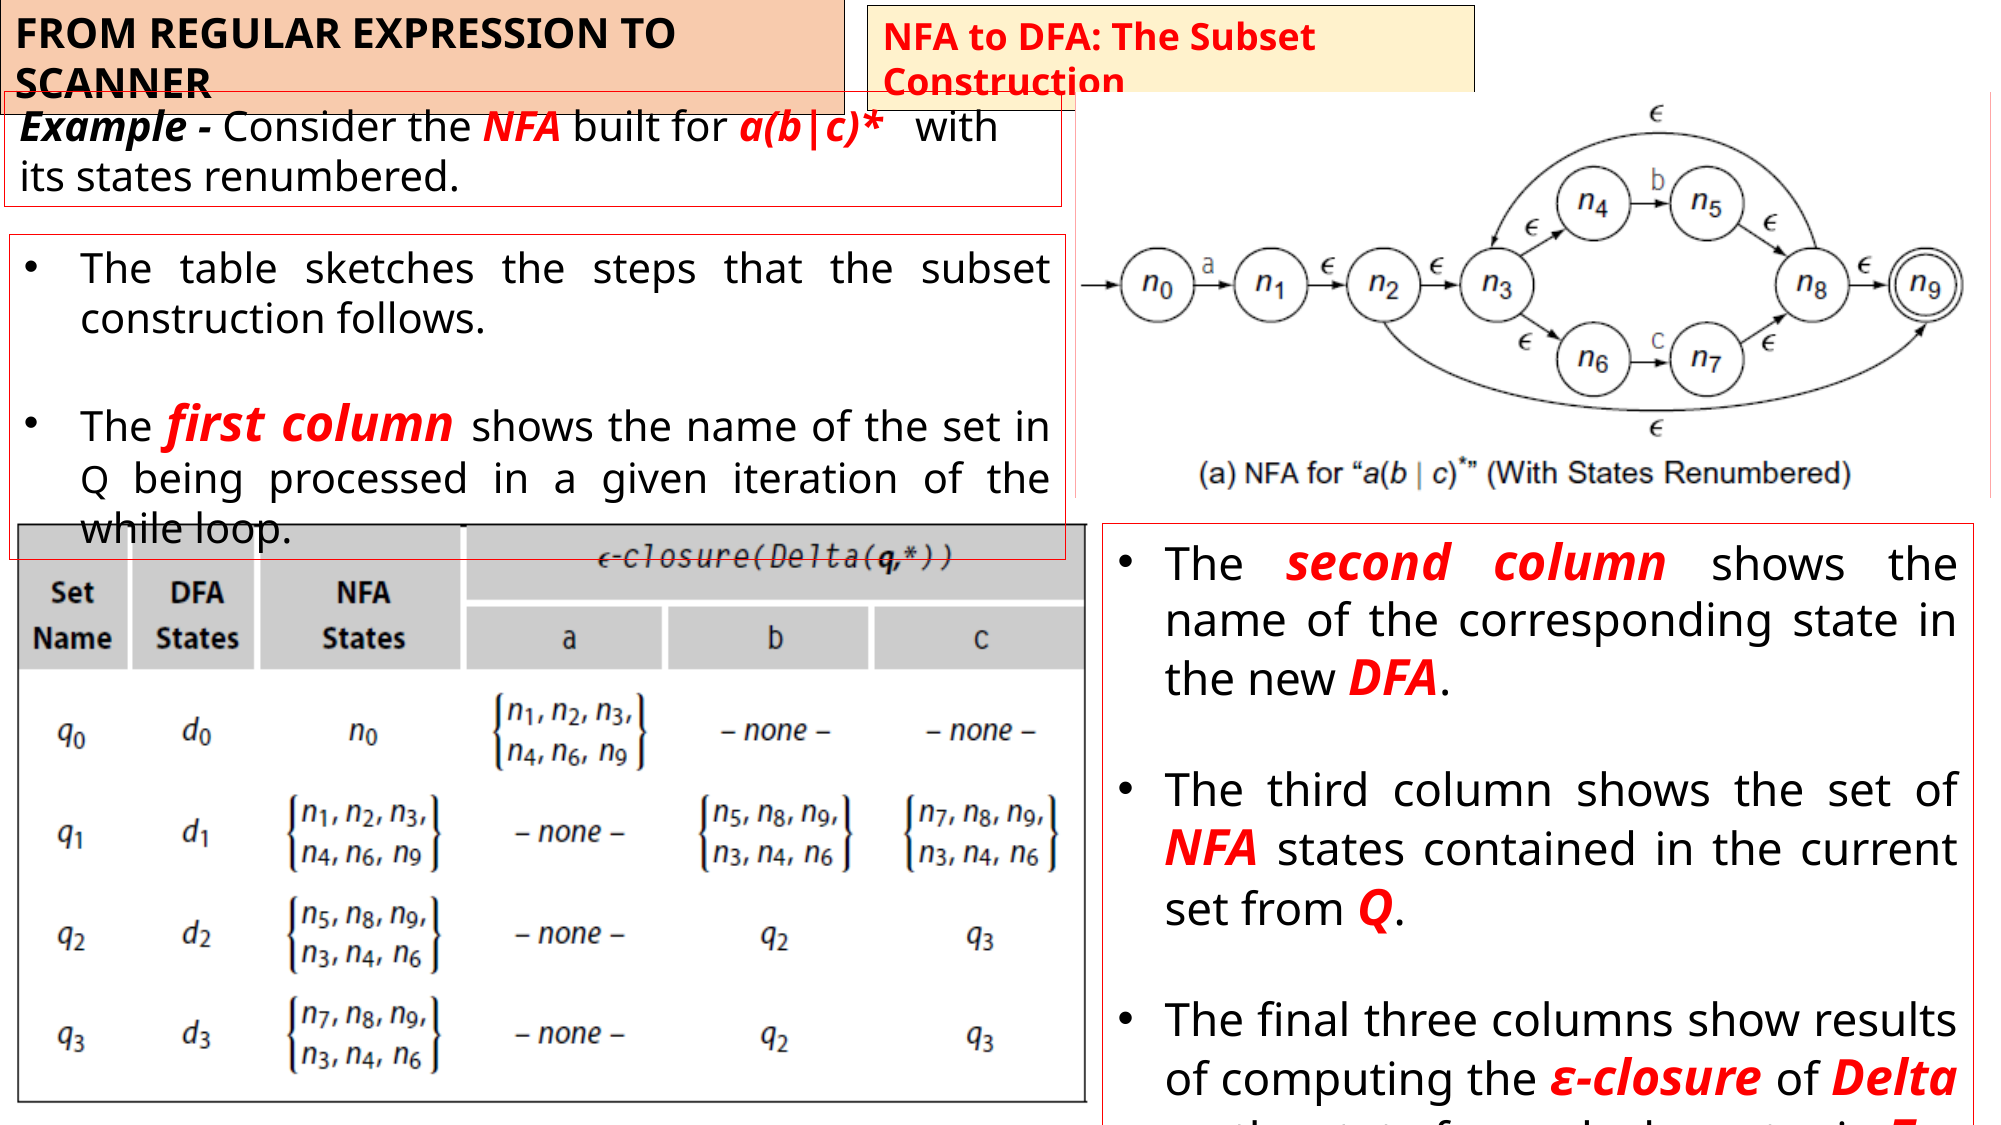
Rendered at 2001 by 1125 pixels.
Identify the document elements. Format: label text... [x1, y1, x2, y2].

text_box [1075, 91, 1991, 498]
text_box FROM REGULAR EXPRESSION TO SCANNER [0, 0, 845, 115]
text_box NFA to DFA: The Subset Construction [867, 5, 1475, 111]
text_box The table sketches the steps that the subset construction follows. The first column shows the name of the set in Q being processed in a given iteration of the while loop. [9, 234, 1066, 507]
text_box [0, 507, 1094, 1120]
text_box The second column shows the name of the corresponding state in the new DFA. The third column shows the set of NFA states contained in the current set from Q. The final three columns show results of computing the ε-closure of Delta on the state for each character in Σ. [1102, 523, 1974, 1125]
text_box Example - Consider the NFA built for a(b|c)* with its states renumbered. [4, 91, 1062, 207]
